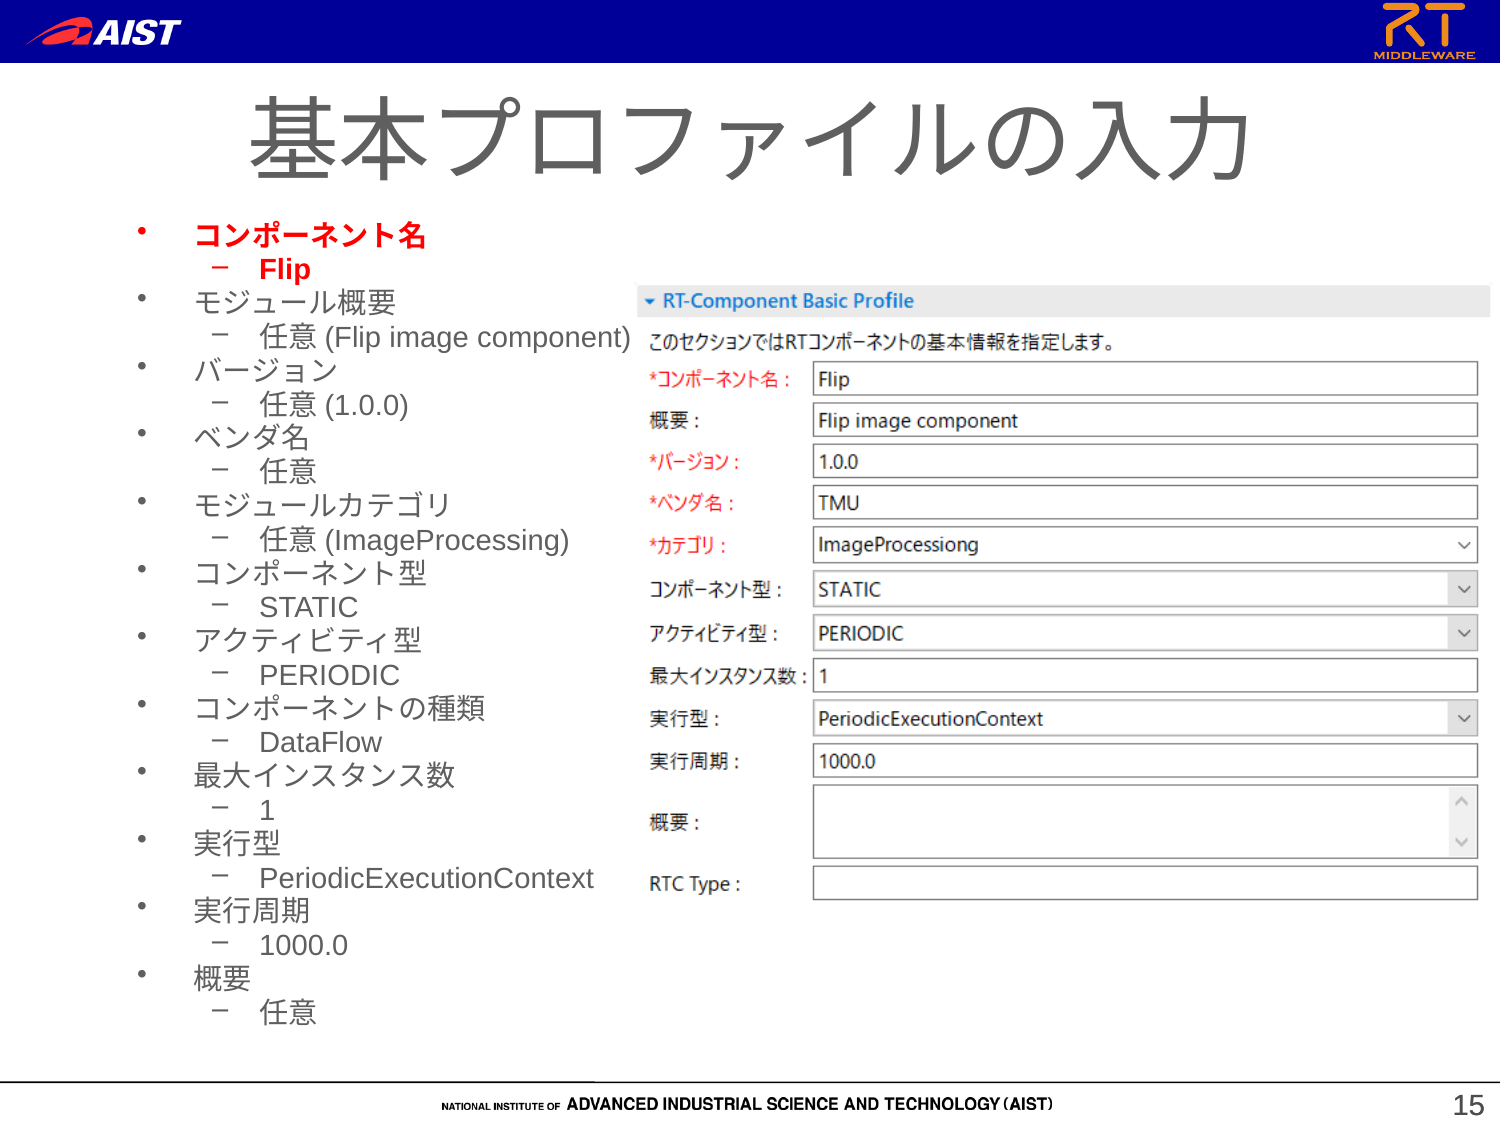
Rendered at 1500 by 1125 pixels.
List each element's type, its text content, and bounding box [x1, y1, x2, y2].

text_box コンポーネント名 Flip モジュール概要 任意(Flip image component) バージョン 任意(1.0.0) ベンダ名 任意 モジュールカテゴリ 任意(ImageProcessing) コンポーネント型 STATIC アクティビティ型 PERIODIC コンポーネントの種類 DataFlow 最大インスタンス数 1 実行型 PeriodicExecutionContext 実行周期 1000.0 概要 任意 [122, 216, 1421, 1119]
text_box 15 [1149, 1078, 1500, 1125]
picture [631, 280, 1497, 908]
picture [0, 0, 1500, 63]
title 基本プロファイルの入力 [29, 66, 1474, 208]
